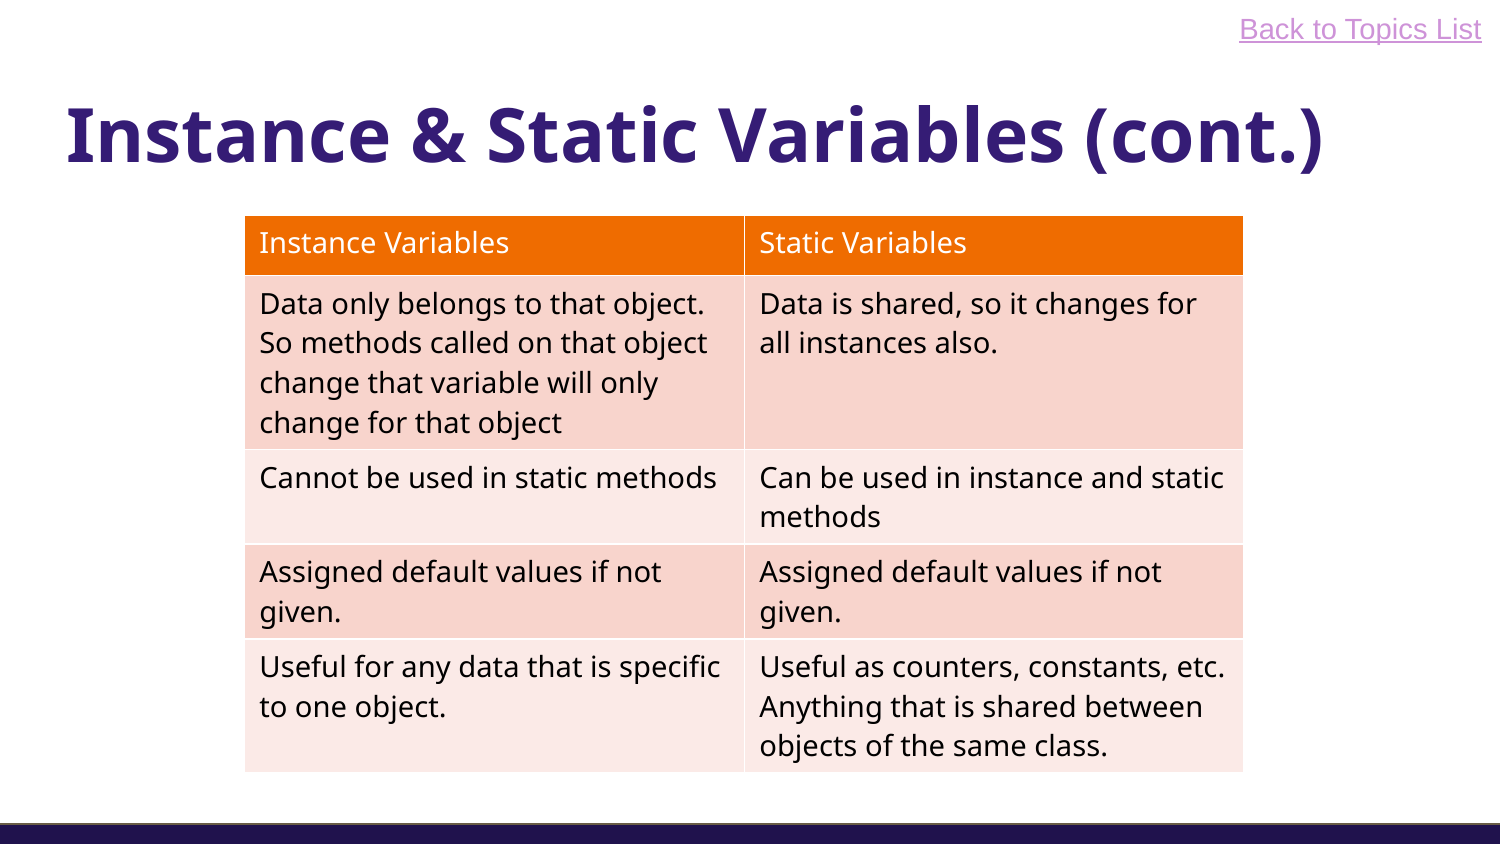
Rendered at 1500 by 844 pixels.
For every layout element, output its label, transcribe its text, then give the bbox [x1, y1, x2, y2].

title Instance & Static Variables (cont.) [51, 72, 1449, 189]
table_cell Data only belongs to that object. So methods called on that object change that variable will only change for that object [245, 276, 744, 449]
table_cell Useful for any data that is specific to one object. [245, 640, 744, 772]
table_header Instance Variables [245, 216, 744, 275]
table_header Static Variables [745, 216, 1243, 275]
table_cell Useful as counters, constants, etc. Anything that is shared between objects of the same class. [745, 640, 1243, 772]
text_box Back to Topics List [1210, 3, 1497, 53]
table_cell Assigned default values if not given. [745, 545, 1243, 638]
text_box [0, 823, 1500, 844]
table_cell Cannot be used in static methods [245, 450, 744, 543]
table_cell Assigned default values if not given. [245, 545, 744, 638]
table_cell Can be used in instance and static methods [745, 450, 1243, 543]
table_cell Data is shared, so it changes for all instances also. [745, 276, 1243, 449]
